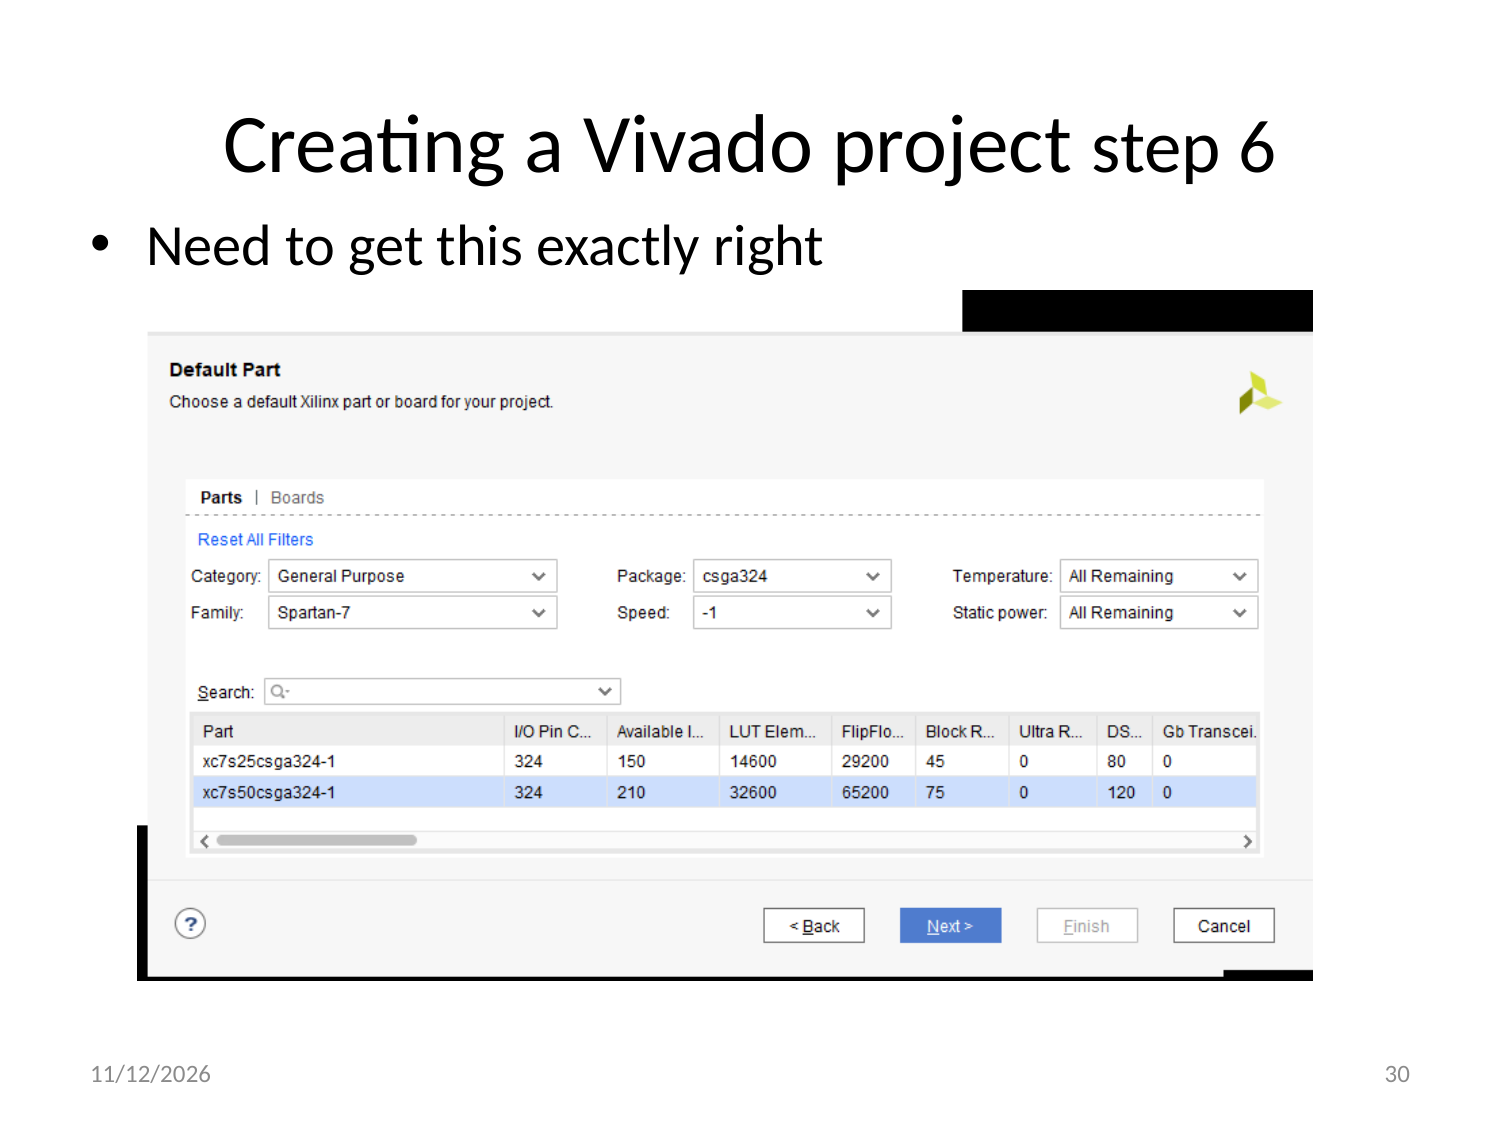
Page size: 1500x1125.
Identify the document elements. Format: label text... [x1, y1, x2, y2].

title Creating a Vivado project step 6 [75, 45, 1425, 200]
list Need to get this exactly right [75, 200, 1425, 943]
slide_number 30 [1074, 1042, 1425, 1103]
picture [137, 289, 1313, 982]
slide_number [75, 1042, 425, 1103]
